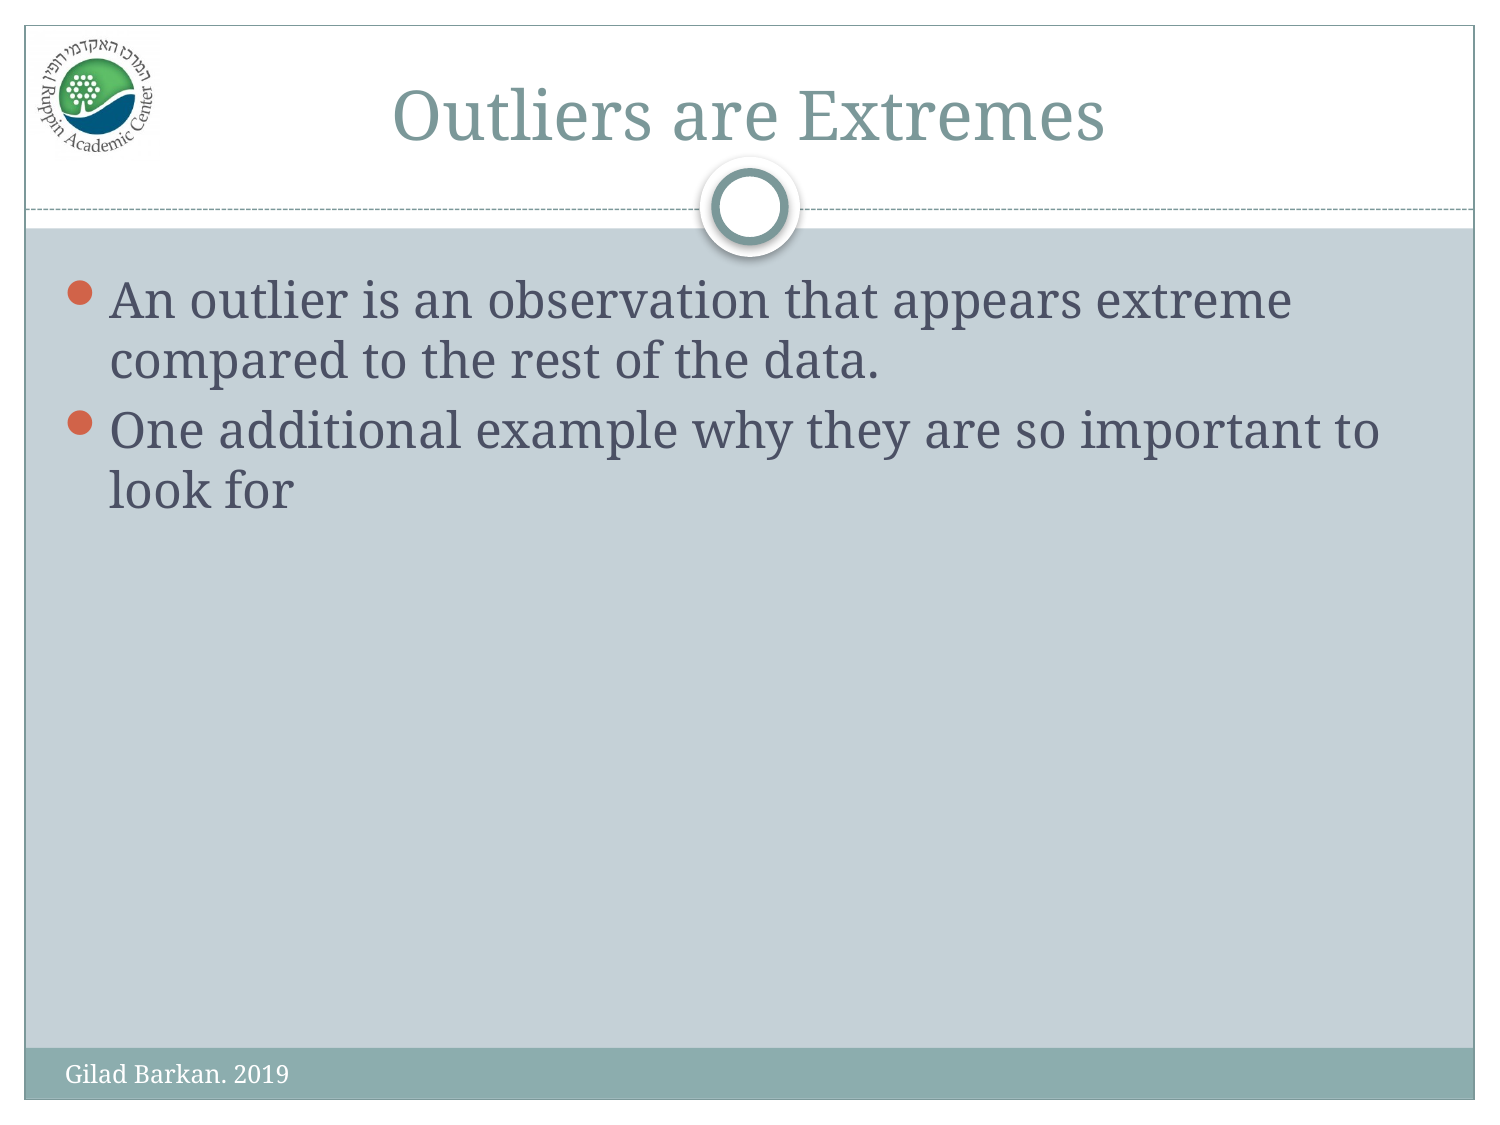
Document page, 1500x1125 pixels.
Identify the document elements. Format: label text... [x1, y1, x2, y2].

list An outlier is an observation that appears extreme compared to the rest of the data. One additional example why they are so important to look for [49, 261, 1445, 1012]
title Outliers are Extremes [49, 37, 1450, 162]
footer Gilad Barkan. 2019 [50, 1051, 638, 1112]
picture [29, 30, 160, 161]
